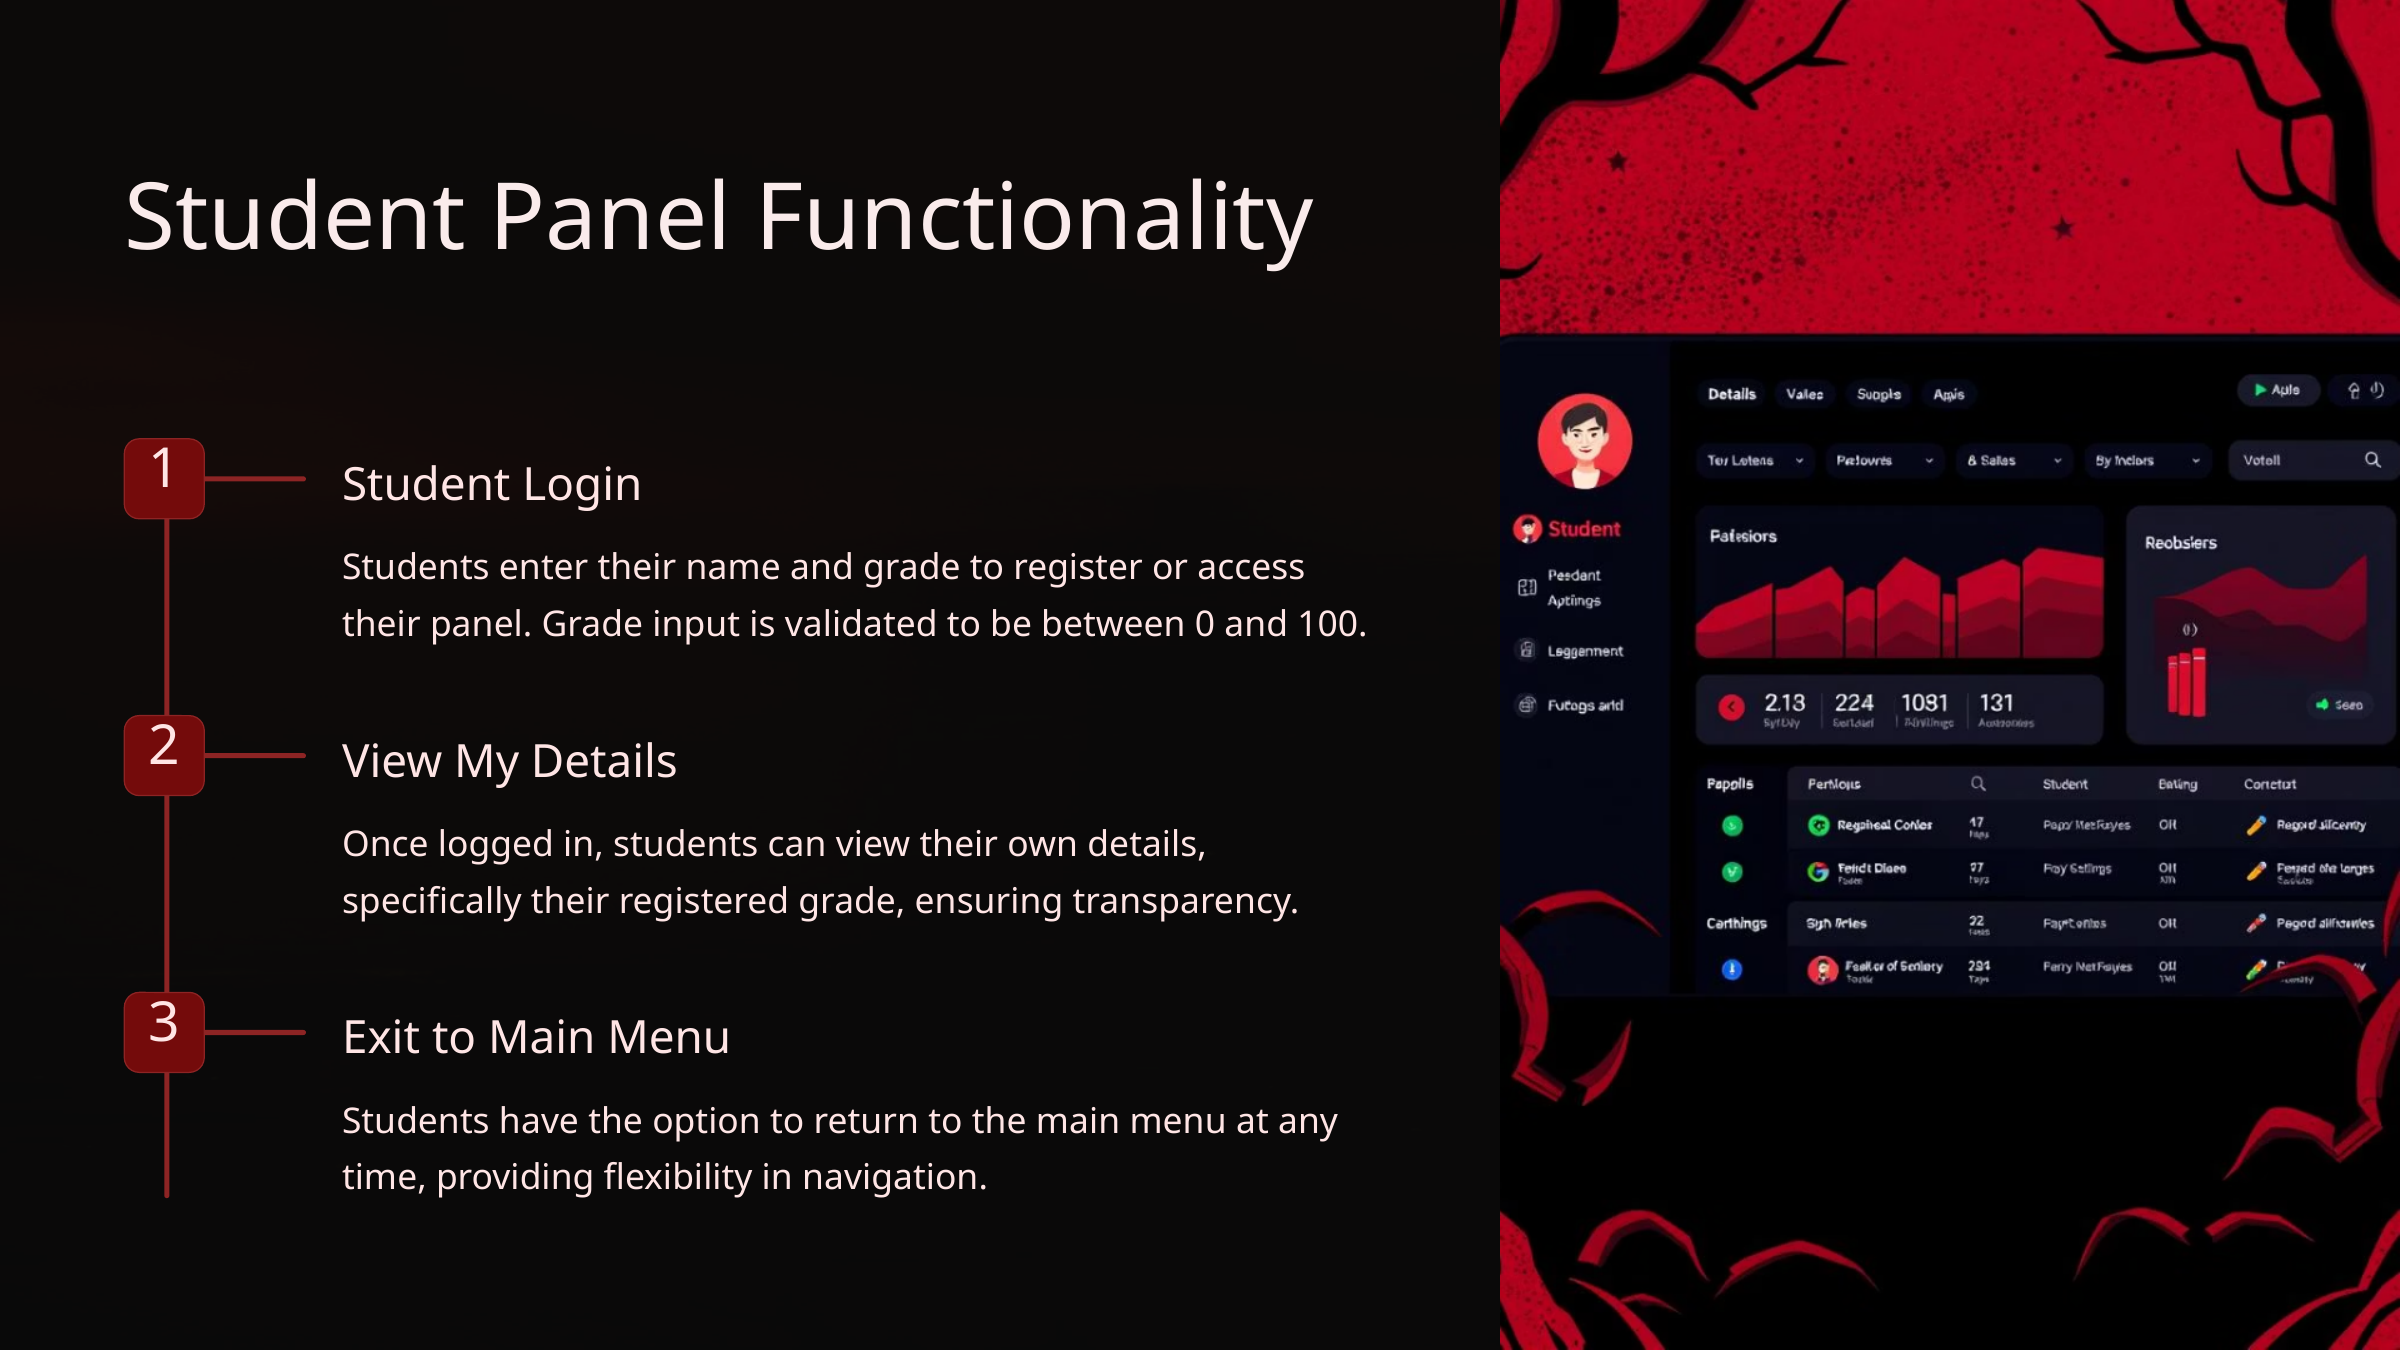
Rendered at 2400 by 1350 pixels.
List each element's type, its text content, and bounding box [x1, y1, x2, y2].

text_box [164, 1073, 170, 1199]
text_box Exit to Main Menu [342, 1004, 826, 1064]
text_box [164, 519, 170, 715]
text_box [205, 753, 306, 759]
text_box Student Panel Functionality [124, 151, 1376, 386]
text_box [124, 438, 205, 519]
text_box 3 [136, 997, 193, 1068]
text_box [124, 715, 205, 796]
text_box Once logged in, students can view their own details, specifically their registered grade, ensuring transparency. [342, 807, 1376, 922]
text_box Students have the option to return to the main menu at any time, providing flexibility in navigation. [342, 1084, 1376, 1199]
text_box [124, 992, 205, 1073]
text_box View My Details [342, 727, 810, 787]
picture [1499, 0, 2400, 1350]
text_box [205, 476, 306, 482]
text_box Students enter their name and grade to register or access their panel. Grade input is validated to be between 0 and 100. [342, 530, 1376, 645]
text_box Student Login [342, 451, 810, 510]
text_box 1 [136, 443, 193, 514]
text_box 2 [136, 720, 193, 791]
text_box [205, 1029, 306, 1036]
text_box [164, 796, 170, 992]
